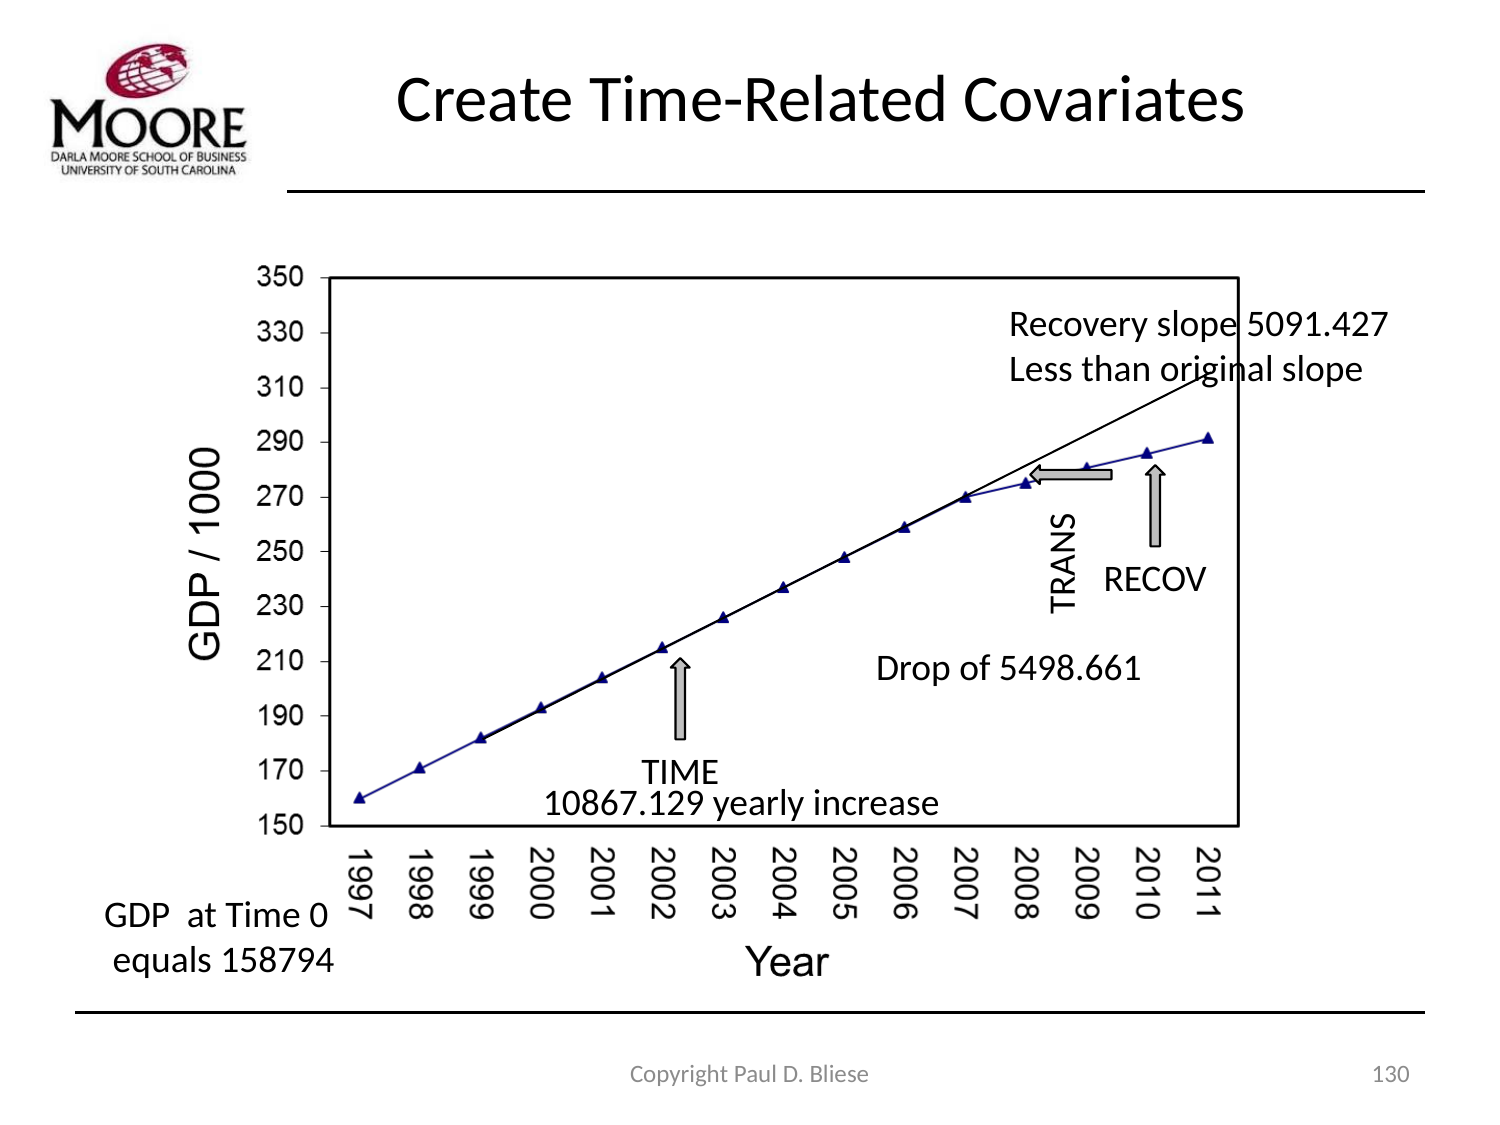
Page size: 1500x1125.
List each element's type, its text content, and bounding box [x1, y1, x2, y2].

footer Copyright Paul D. Bliese [512, 1042, 988, 1103]
slide_number 130 [1074, 1042, 1425, 1103]
picture [35, 24, 262, 191]
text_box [157, 124, 1347, 1011]
text_box GDP at Time 0 equals 158794 [89, 882, 152, 988]
text_box Recovery slope 5091.427 Less than original slope [1351, 291, 1405, 397]
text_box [482, 372, 1212, 740]
title Create Time-Related Covariates [284, 32, 1360, 158]
